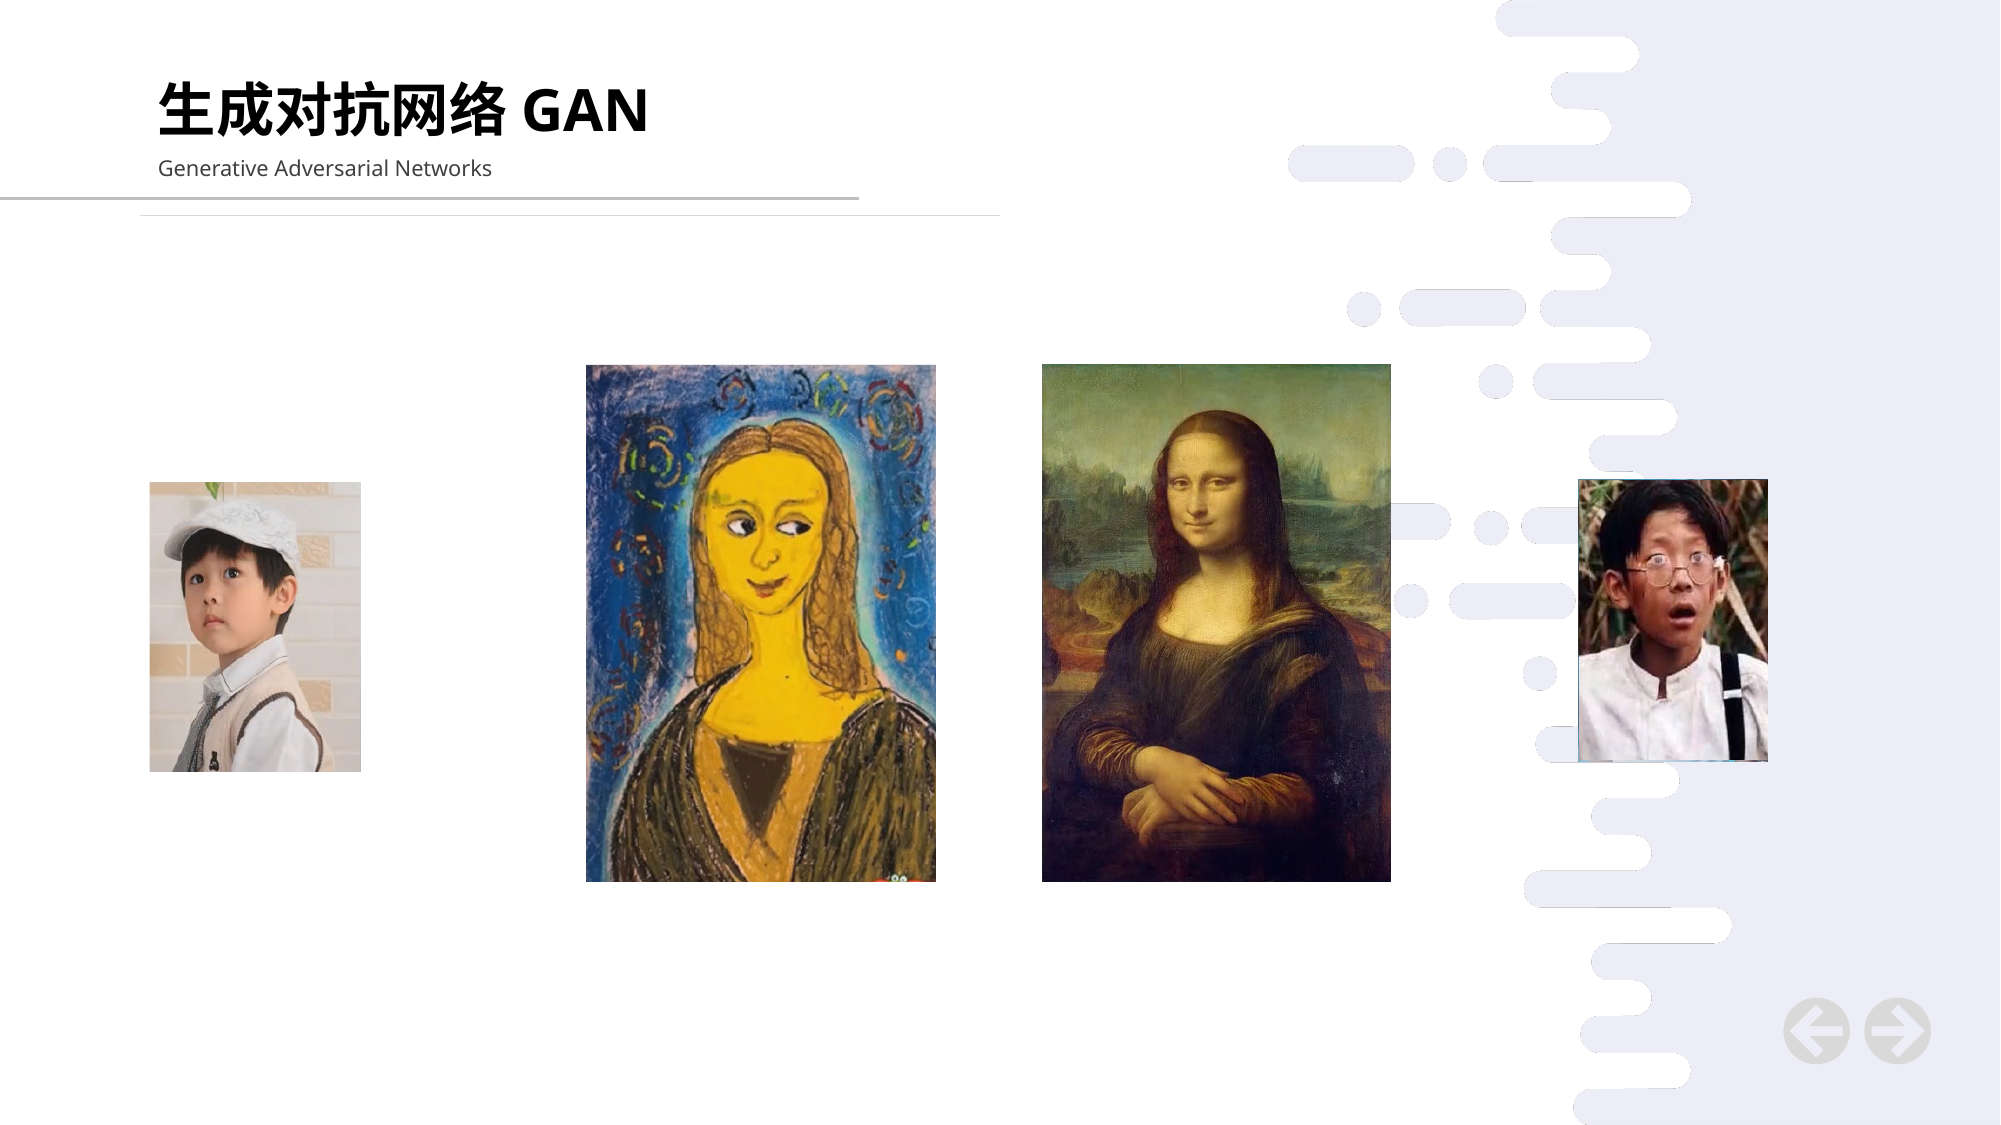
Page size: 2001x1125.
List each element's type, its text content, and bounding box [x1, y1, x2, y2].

picture [149, 482, 361, 772]
text_box Generative Adversarial Networks [143, 143, 797, 188]
text_box 生成对抗网络GAN [143, 65, 700, 143]
picture [586, 364, 936, 882]
picture [1041, 0, 2000, 1125]
